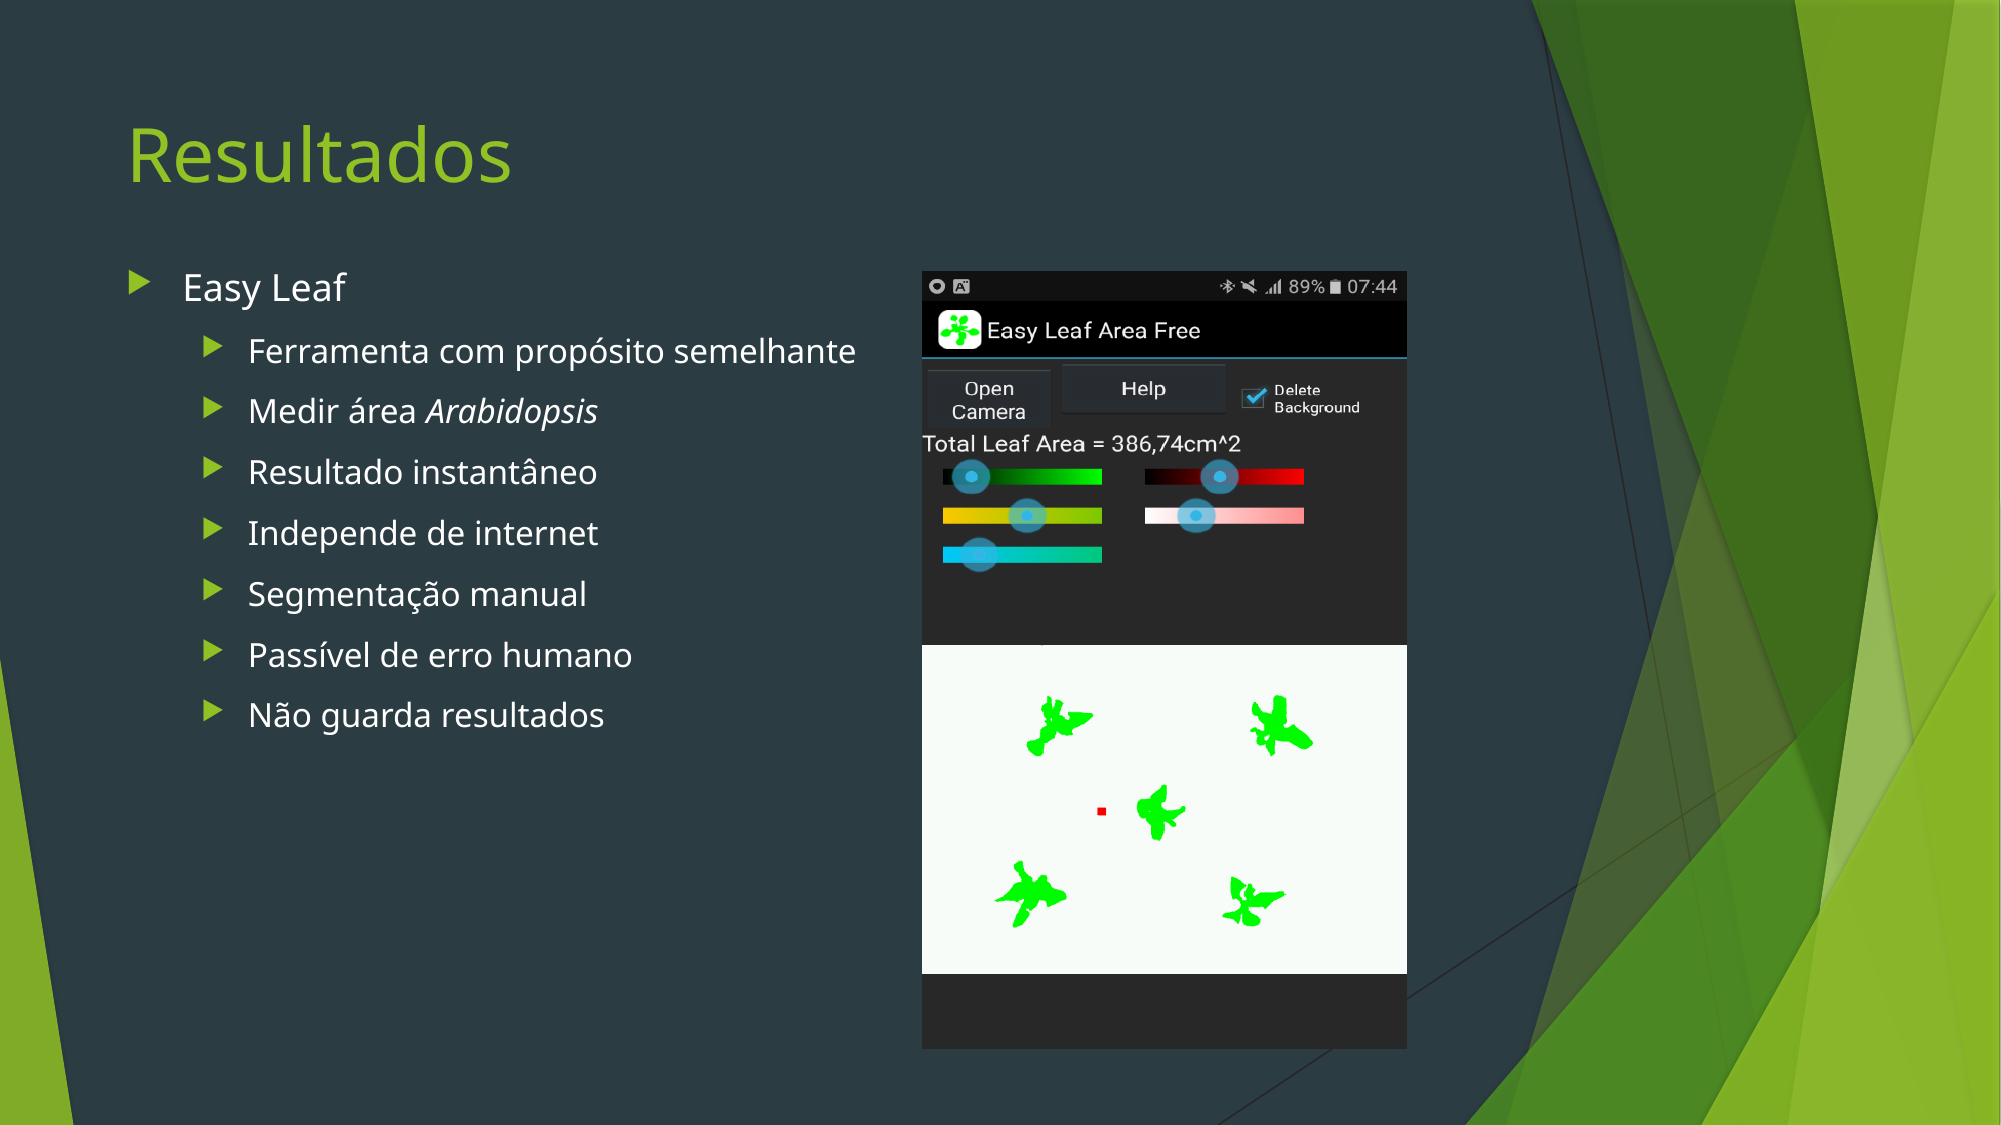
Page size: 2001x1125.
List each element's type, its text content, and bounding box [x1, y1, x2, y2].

picture [921, 271, 1407, 1050]
list Easy Leaf Ferramenta com propósito semelhante Medir área Arabidopsis Resultado instantâneo Independe de internet Segmentação manual Passível de erro humano Não guarda resultados [111, 256, 1522, 992]
title Resultados [111, 99, 1522, 256]
